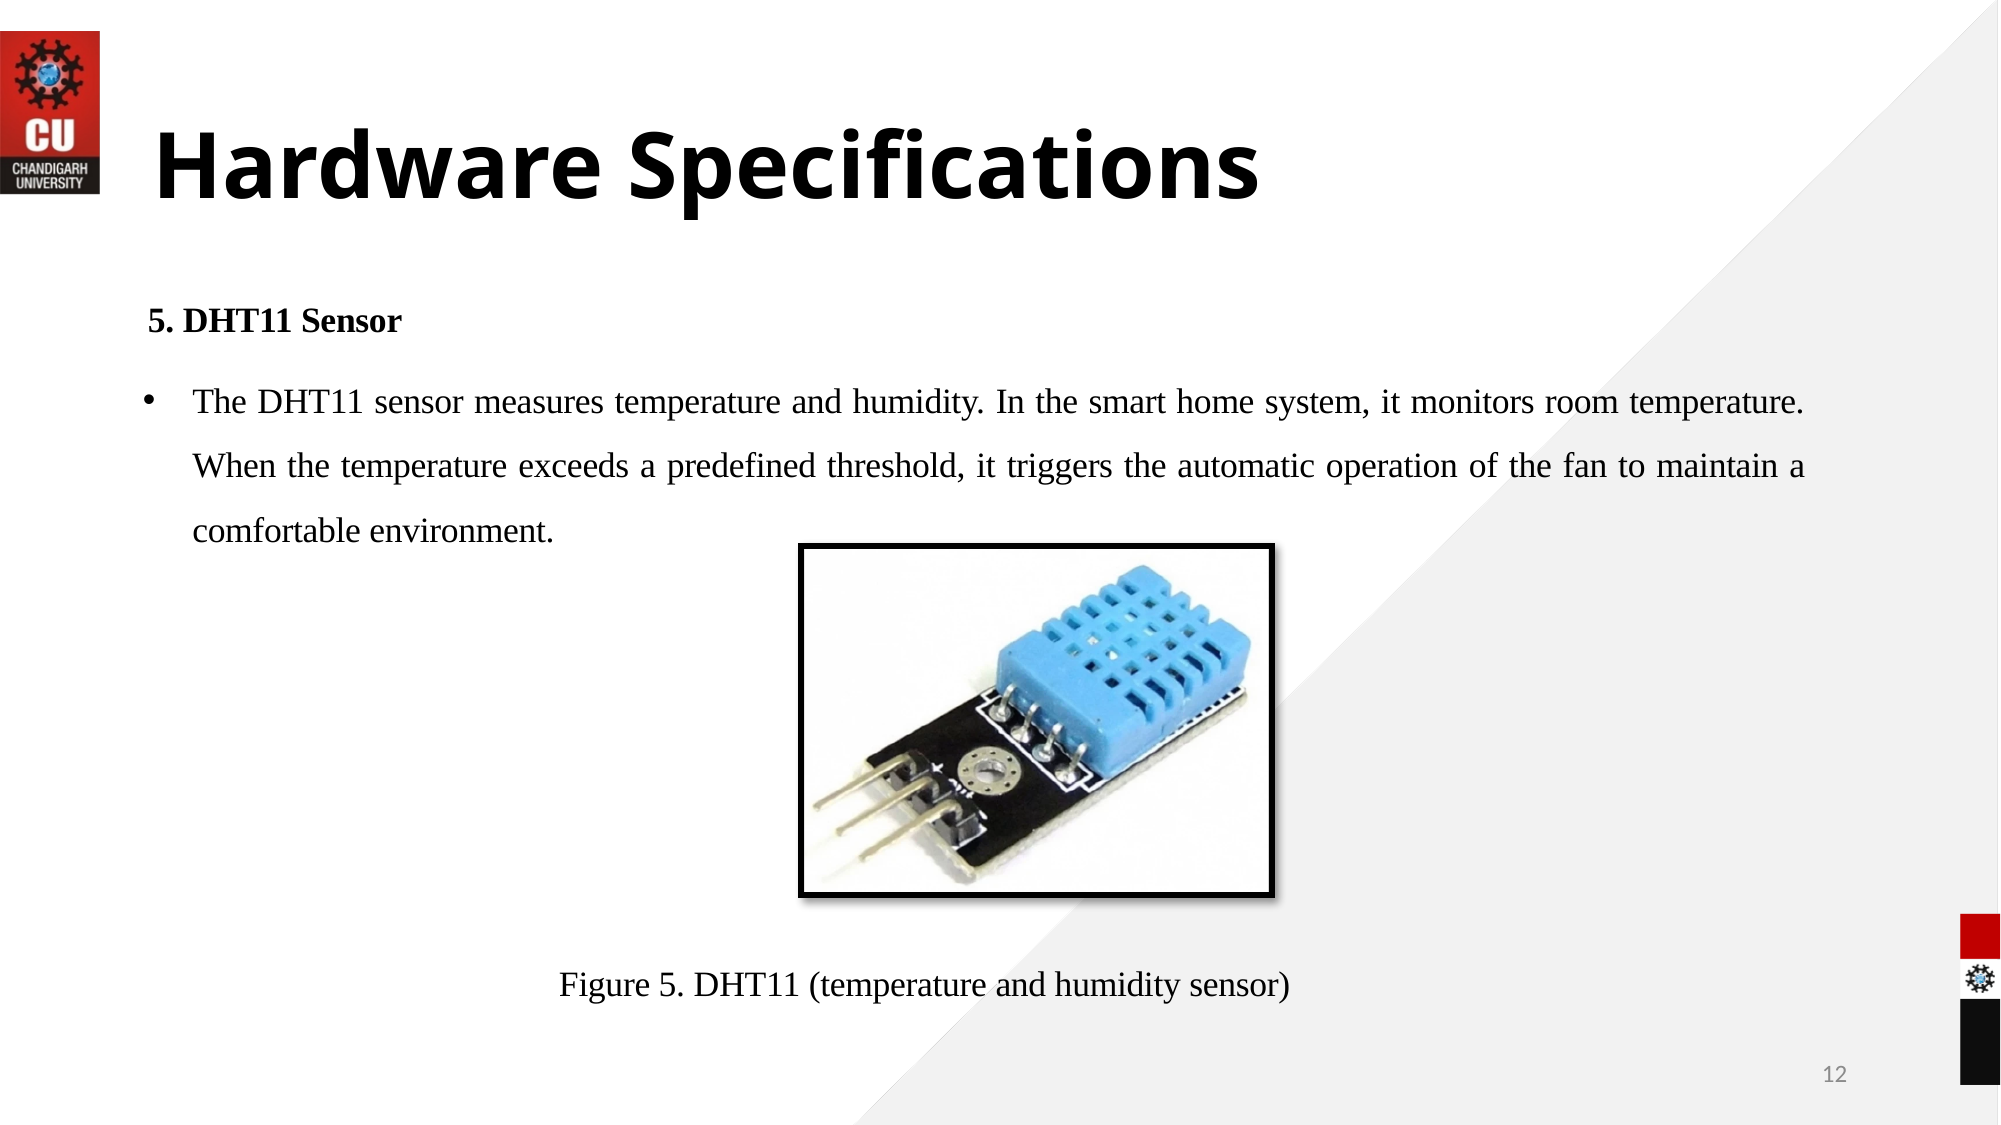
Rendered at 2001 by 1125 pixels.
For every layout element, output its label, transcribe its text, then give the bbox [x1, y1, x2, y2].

list 5. DHT11 Sensor The DHT11 sensor measures temperature and humidity. In the smart home system, it monitors room temperature. When the temperature exceeds a predefined threshold, it triggers the automatic operation of the fan to maintain a comfortable environment. Figure 5. DHT11 (temperature and humidity sensor) [79, 267, 1863, 1014]
title Hardware Specifications [137, 59, 1863, 267]
picture [0, 0, 2001, 1125]
slide_number 12 [1412, 1042, 1863, 1103]
